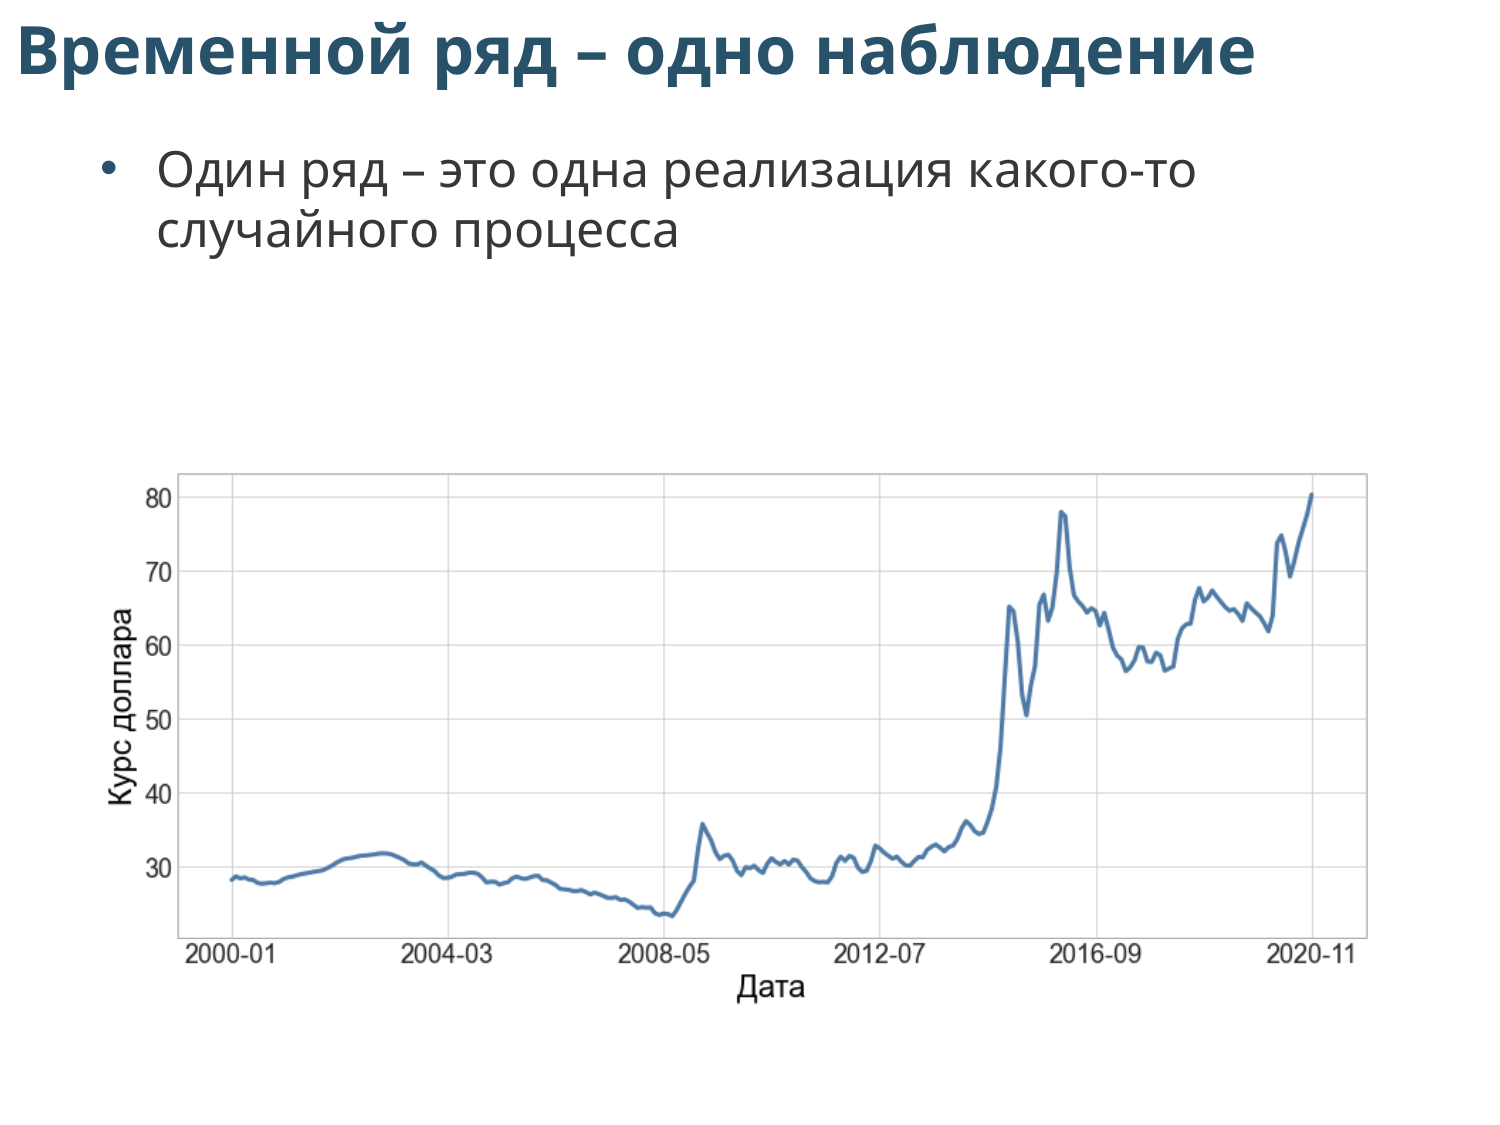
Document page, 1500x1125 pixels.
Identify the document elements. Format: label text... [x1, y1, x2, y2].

text_box Один ряд – это одна реализация какого-то случайного процесса [100, 137, 1400, 291]
text_box Временной ряд – одно наблюдение [0, 0, 1500, 96]
picture [100, 464, 1377, 1014]
